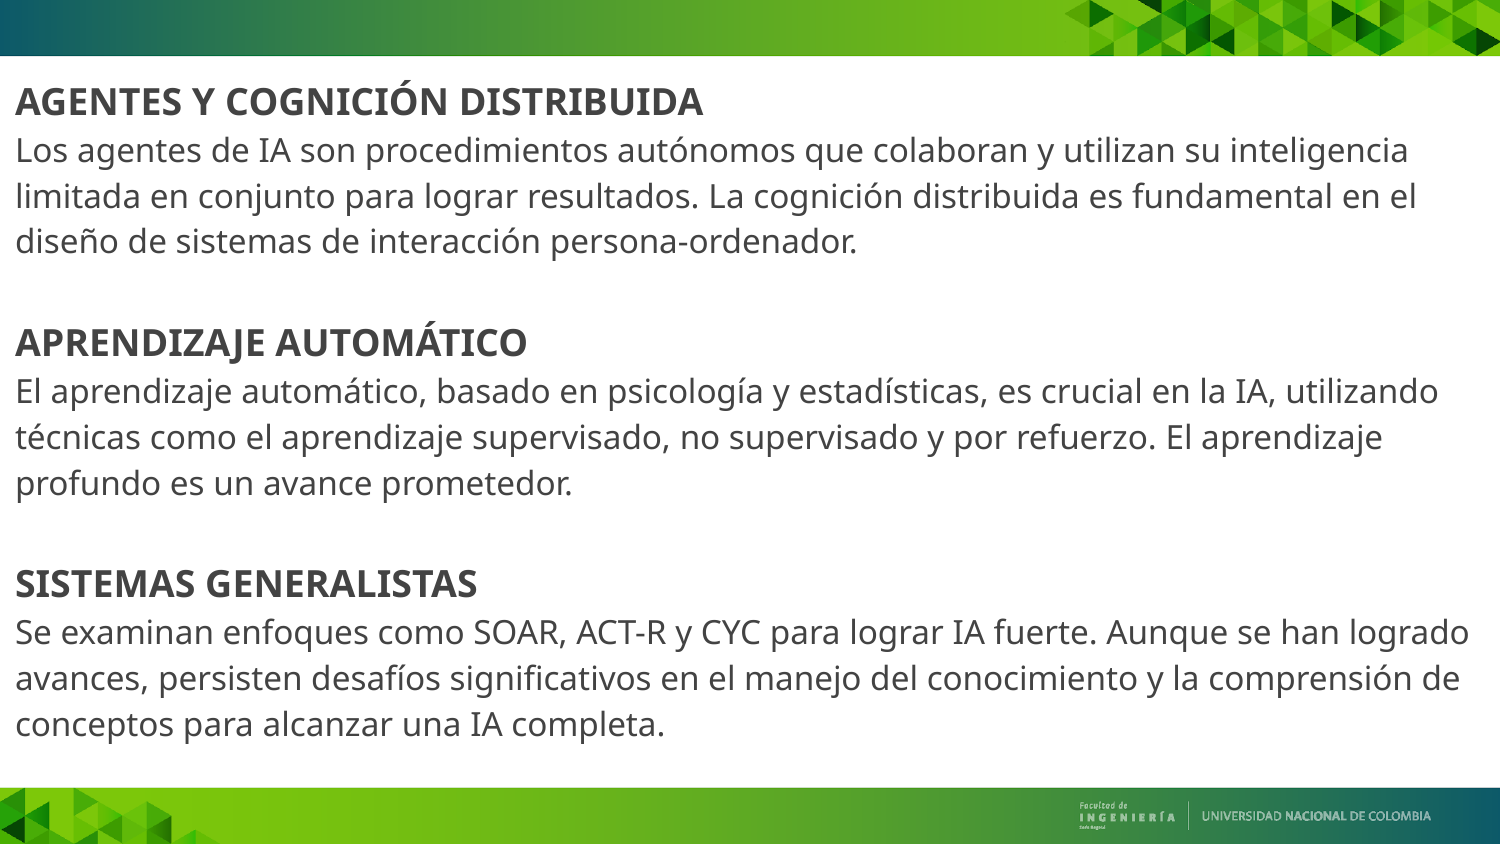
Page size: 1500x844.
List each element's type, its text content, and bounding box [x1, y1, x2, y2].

picture [0, 0, 1500, 56]
list AGENTES Y COGNICIÓN DISTRIBUIDA Los agentes de IA son procedimientos autónomos que colaboran y utilizan su inteligencia limitada en conjunto para lograr resultados. La cognición distribuida es fundamental en el diseño de sistemas de interacción persona-ordenador. APRENDIZAJE AUTOMÁTICO El aprendizaje automático, basado en psicología y estadísticas, es crucial en la IA, utilizando técnicas como el aprendizaje supervisado, no supervisado y por refuerzo. El aprendizaje profundo es un avance prometedor. SISTEMAS GENERALISTAS Se examinan enfoques como SOAR, ACT-R y CYC para lograr IA fuerte. Aunque se han logrado avances, persisten desafíos significativos en el manejo del conocimiento y la comprensión de conceptos para alcanzar una IA completa. [0, 56, 1500, 785]
picture [0, 785, 1500, 844]
